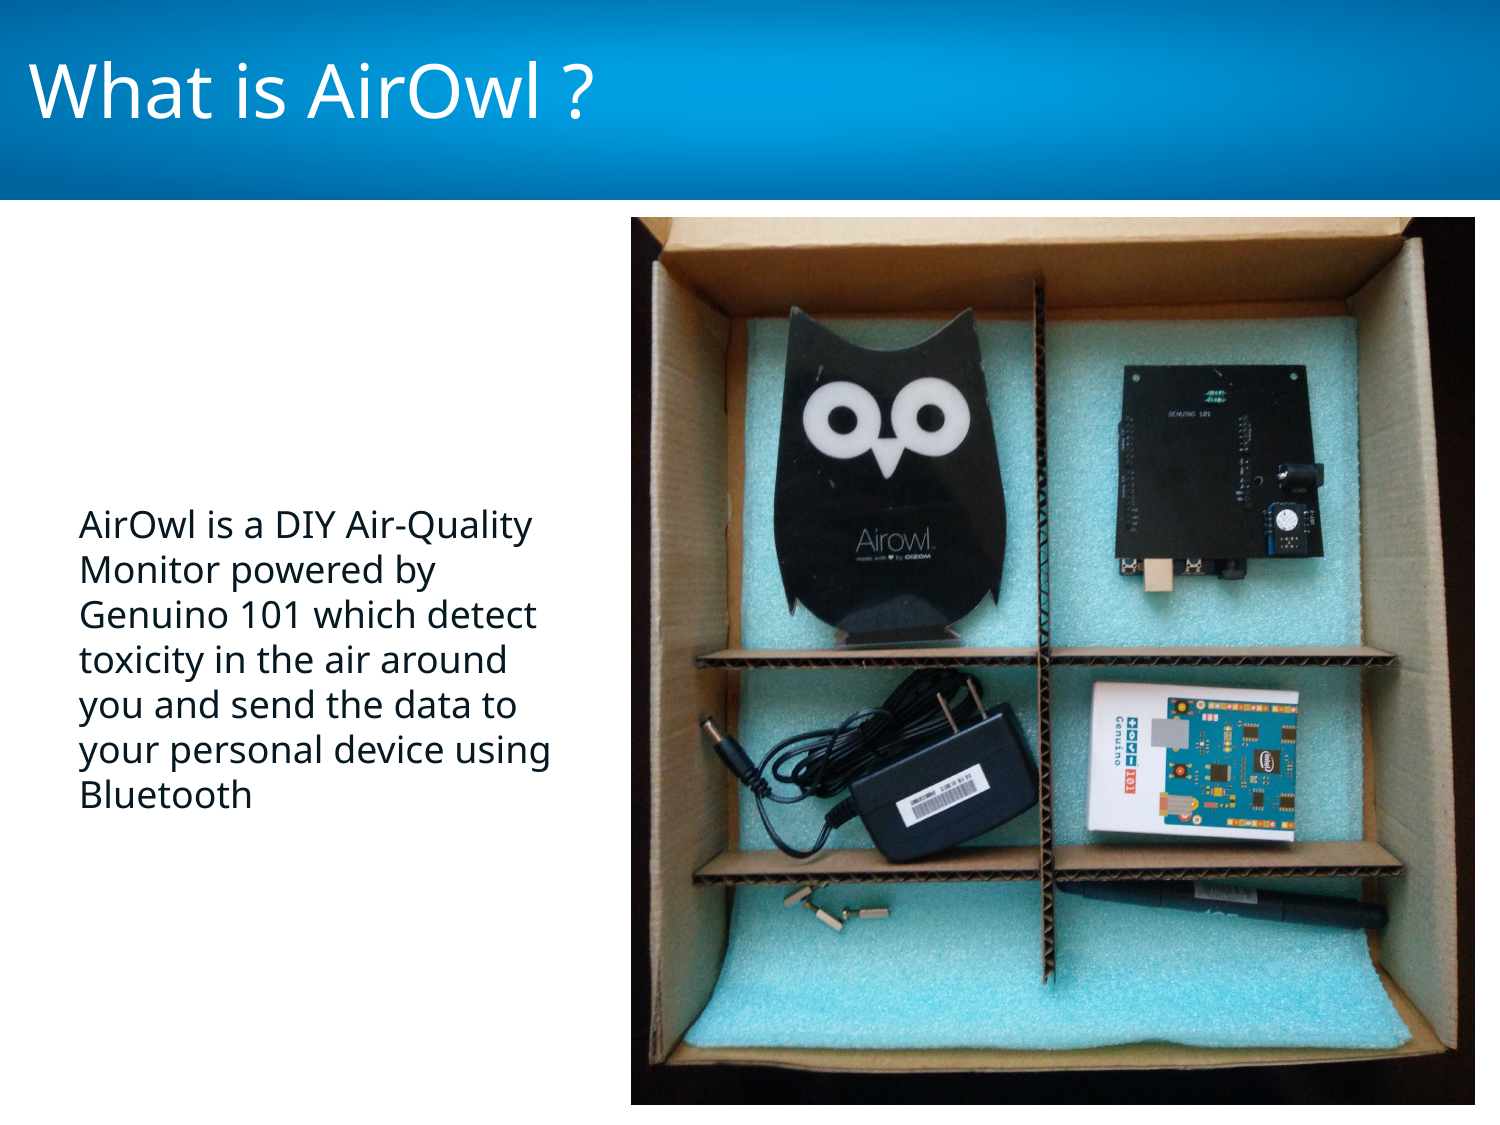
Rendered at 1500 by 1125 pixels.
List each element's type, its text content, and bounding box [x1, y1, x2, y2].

picture [630, 217, 1475, 1106]
text_box AirOwl is a DIY Air-Quality Monitor powered by Genuino 101 which detect toxicity in the air around you and send the data to your personal device using Bluetooth [71, 493, 579, 824]
text_box What is AirOwl ? [28, 12, 1375, 200]
text_box [0, 0, 1500, 200]
